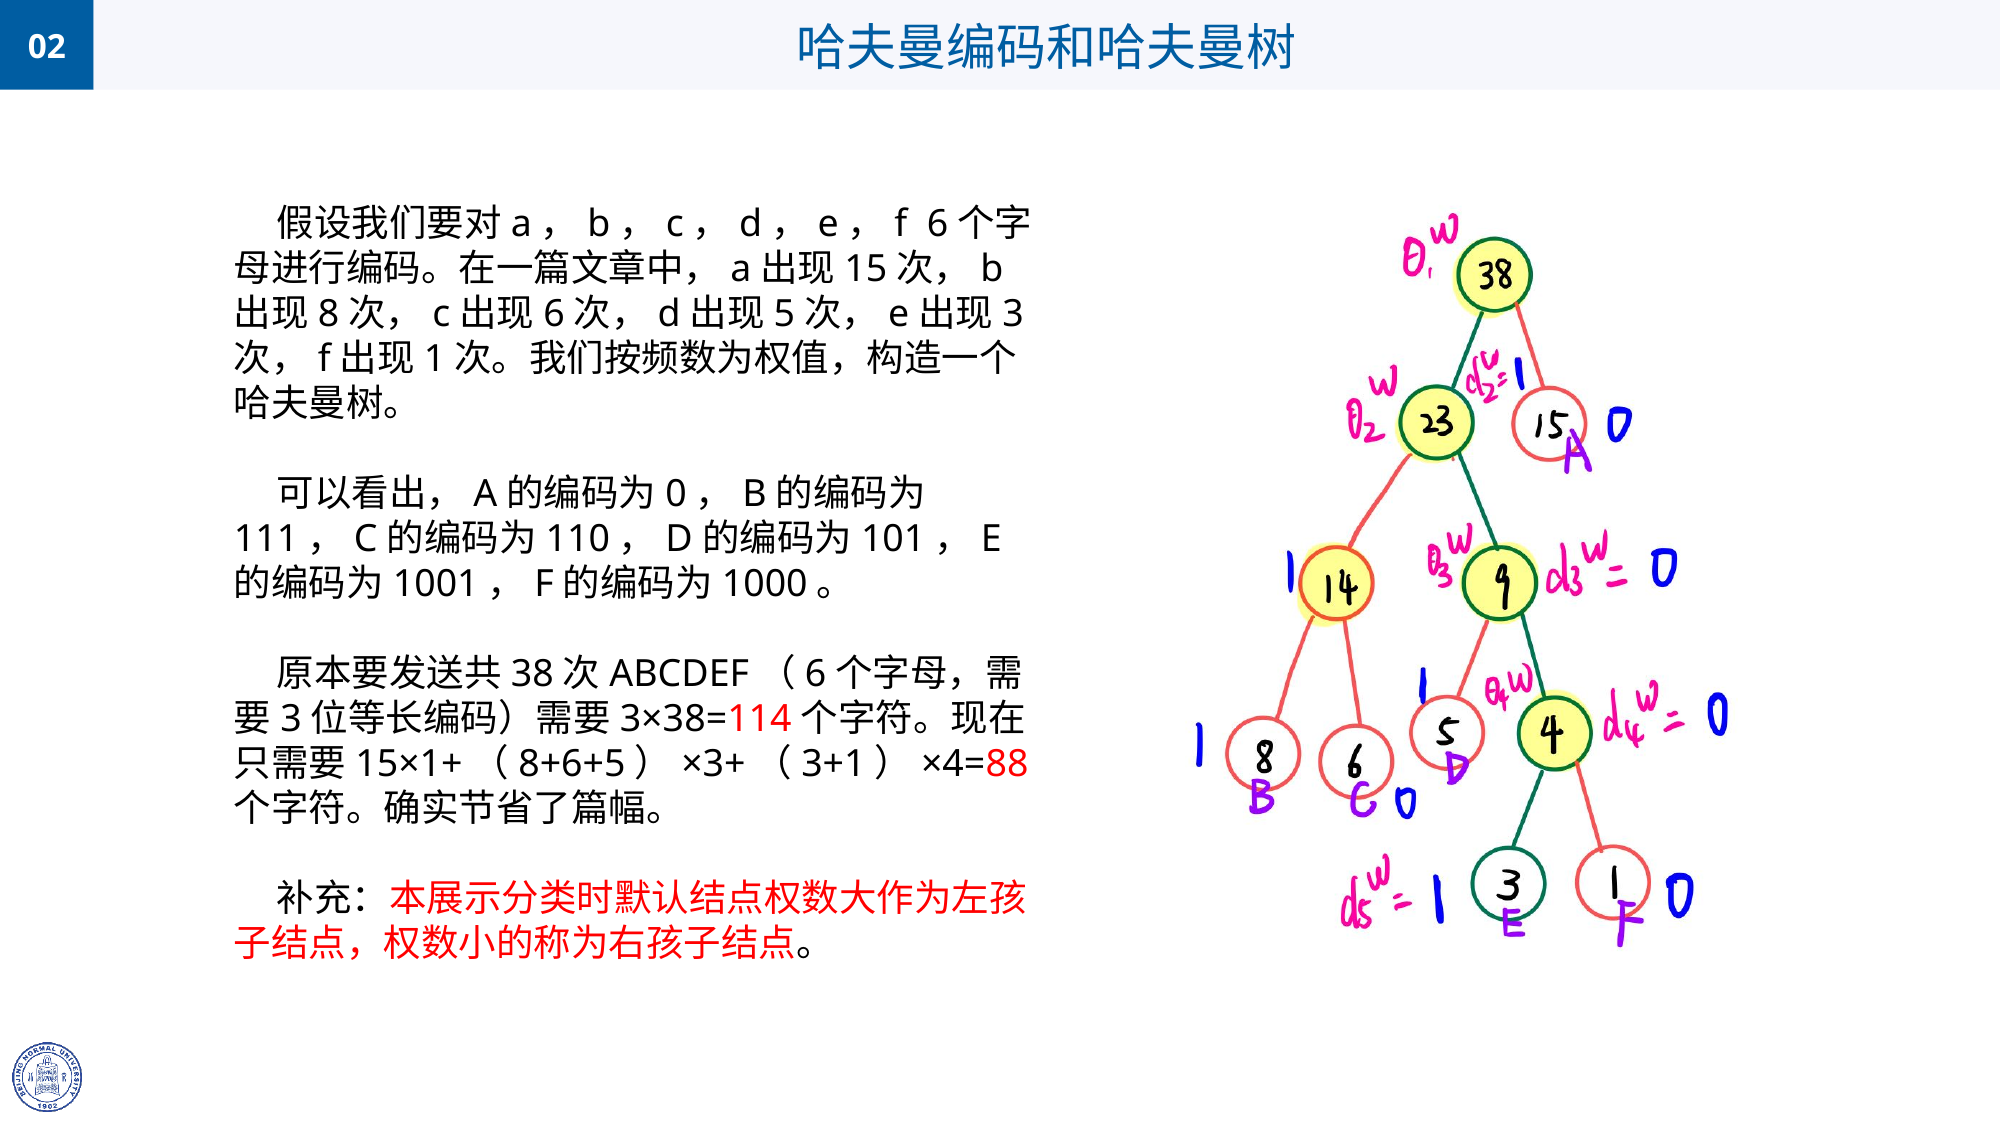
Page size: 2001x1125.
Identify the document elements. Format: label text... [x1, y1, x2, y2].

picture [12, 1042, 82, 1112]
picture [1116, 147, 1835, 1043]
text_box 假设我们要对a，b，c，d，e，f 6个字母进行编码。在一篇文章中，a出现15次，b出现8次，c出现6次，d出现5次，e出现3次，f出现1次。我们按频数为权值，构造一个哈夫曼树。 可以看出，A的编码为0，B的编码为111，C的编码为110，D的编码为101，E的编码为1001，F的编码为1000。 原本要发送共38次ABCDEF（6个字母，需要3位等长编码）需要3×38=114个字符。现在只需要15×1+（8+6+5）×3+（3+1）×4=88个字符。确实节省了篇幅。 补充：本展示分类时默认结点权数大作为左孩子结点，权数小的称为右孩子结点。 [219, 191, 1050, 972]
text_box 02 [0, 0, 93, 91]
text_box 哈夫曼编码和哈夫曼树 [93, 0, 2000, 91]
